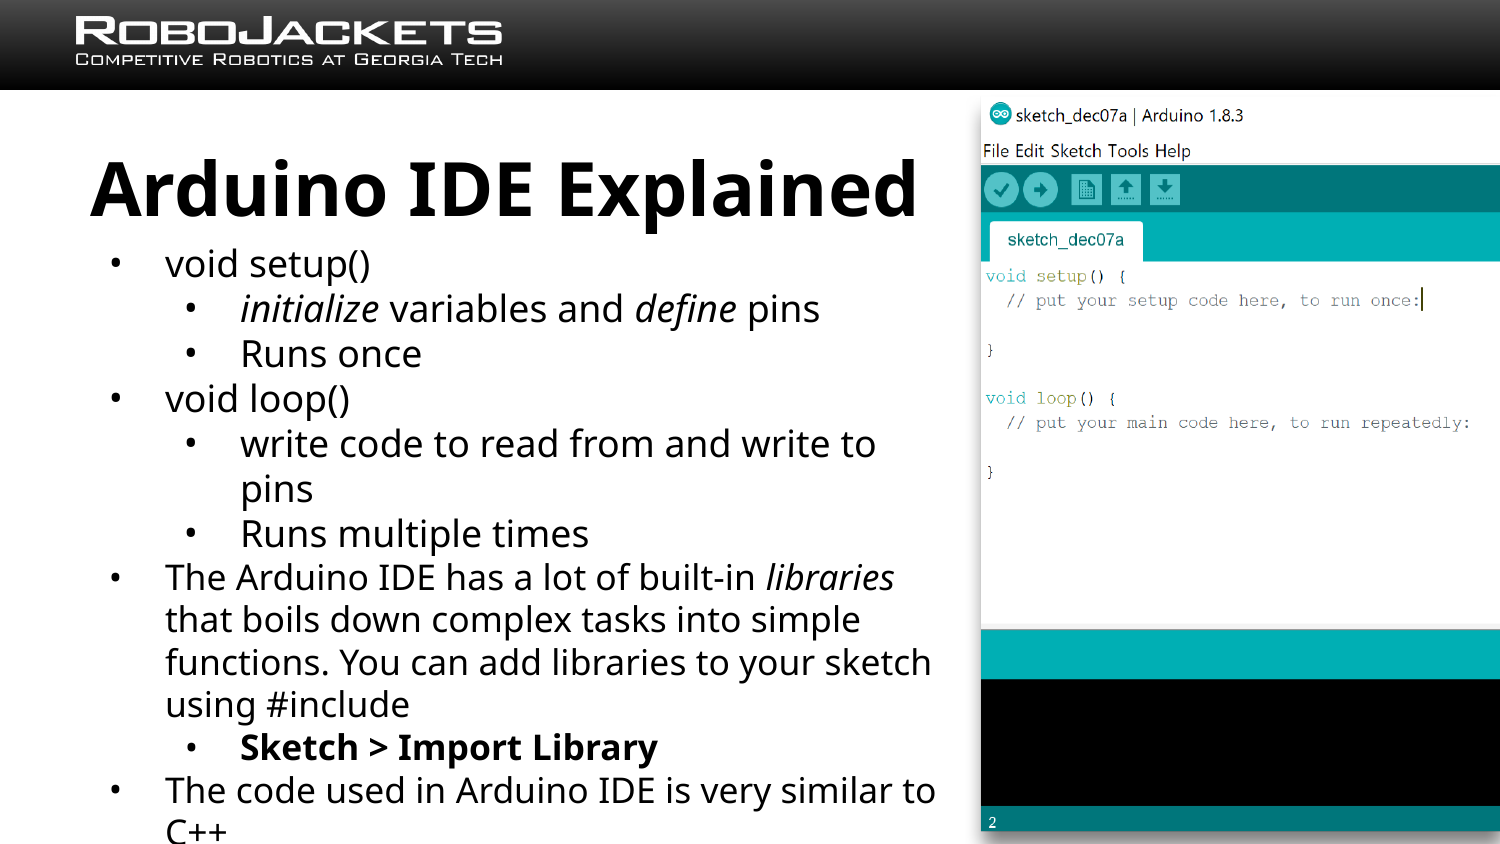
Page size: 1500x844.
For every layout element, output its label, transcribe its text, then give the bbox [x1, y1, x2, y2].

picture [966, 82, 1500, 844]
list void setup() initialize variables and define pins Runs once void loop() write code to read from and write to pins Runs multiple times The Arduino IDE has a lot of built-in libraries that boils down complex tasks into simple functions. You can add libraries to your sketch using #include Sketch > Import Library The code used in Arduino IDE is very similar to C++ [75, 225, 961, 774]
title Arduino IDE Explained [75, 112, 956, 225]
picture [75, 16, 507, 65]
